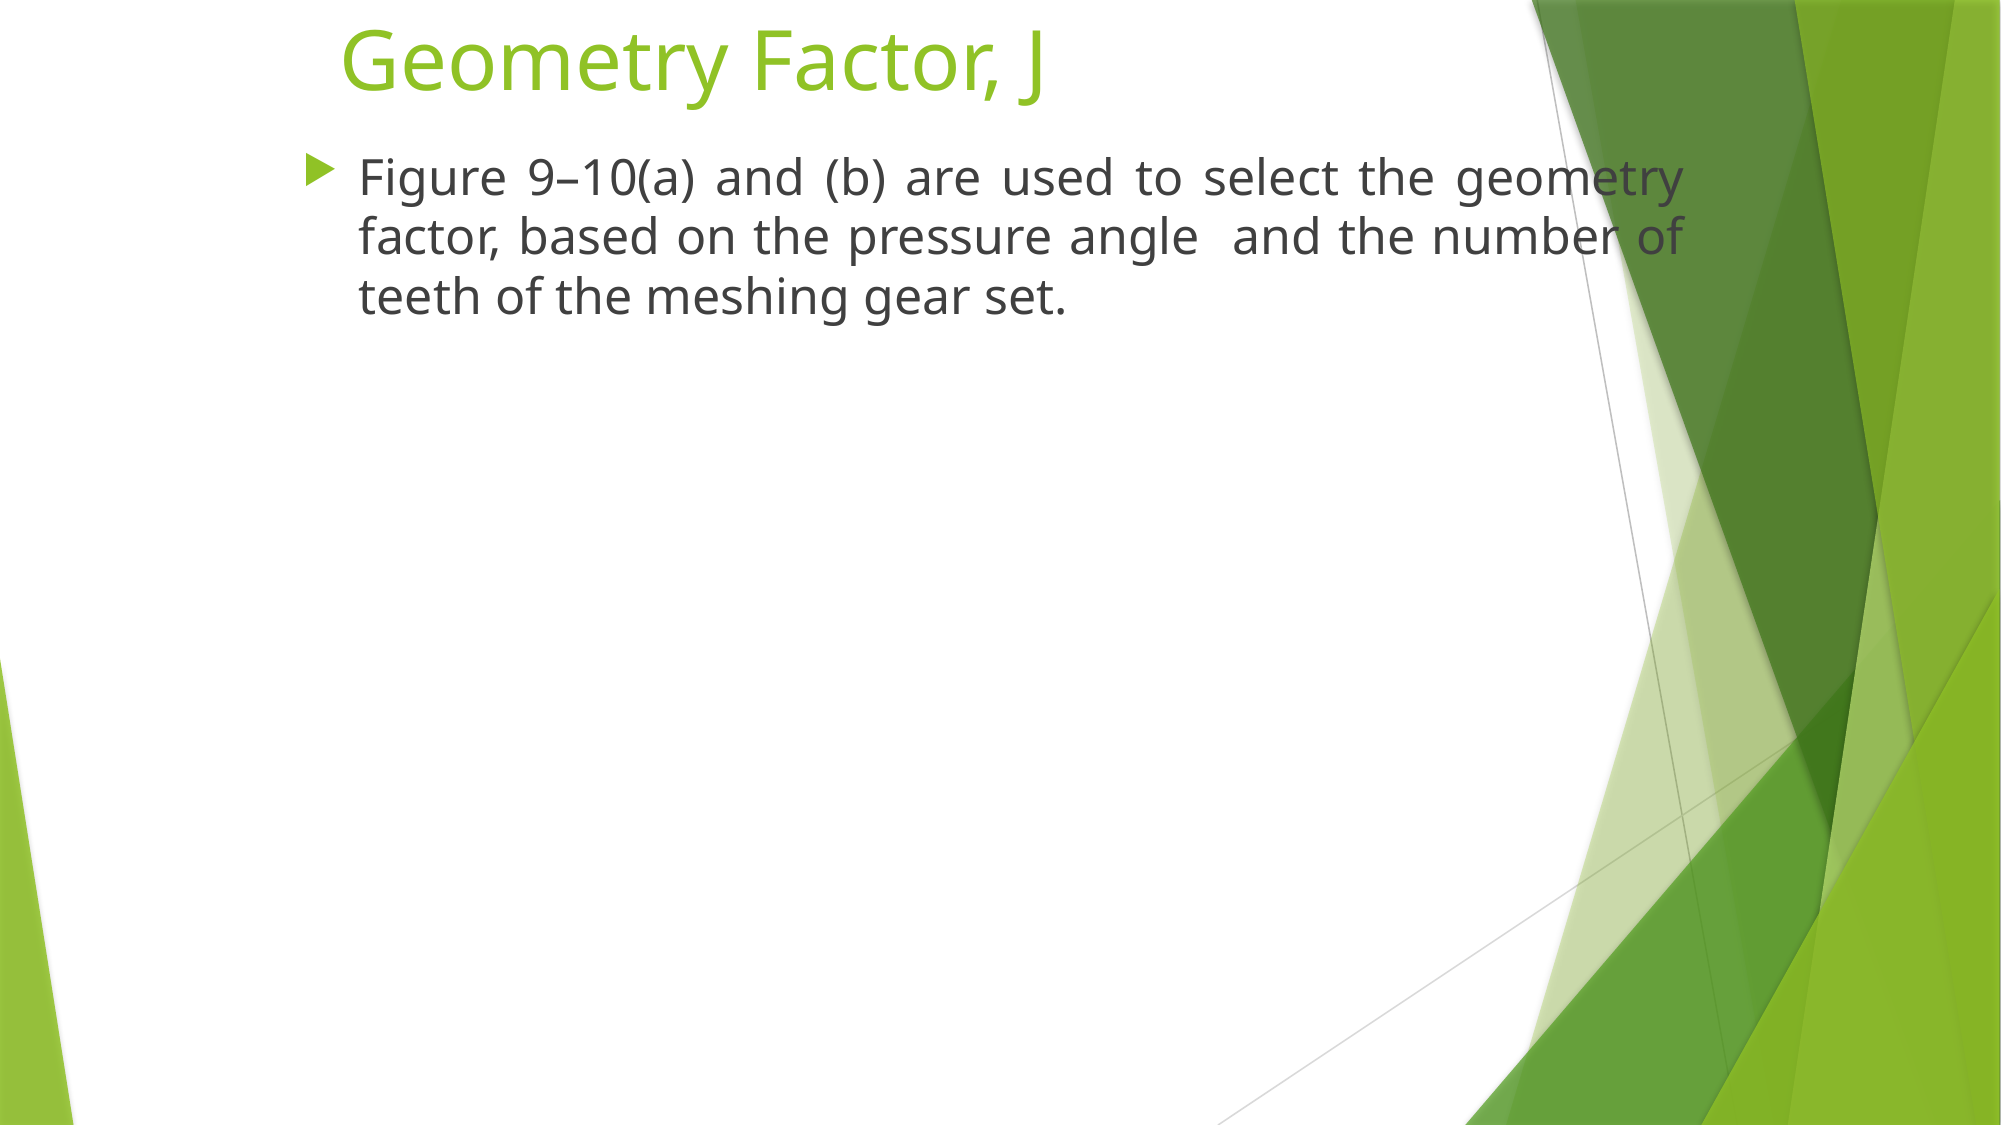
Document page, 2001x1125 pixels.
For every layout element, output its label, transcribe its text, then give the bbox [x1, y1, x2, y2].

list Figure 9–10(a) and (b) are used to select the geometry factor, based on the pressure angle and the number of teeth of the meshing gear set. [287, 137, 1700, 1088]
title Geometry Factor, J [324, 0, 1675, 137]
